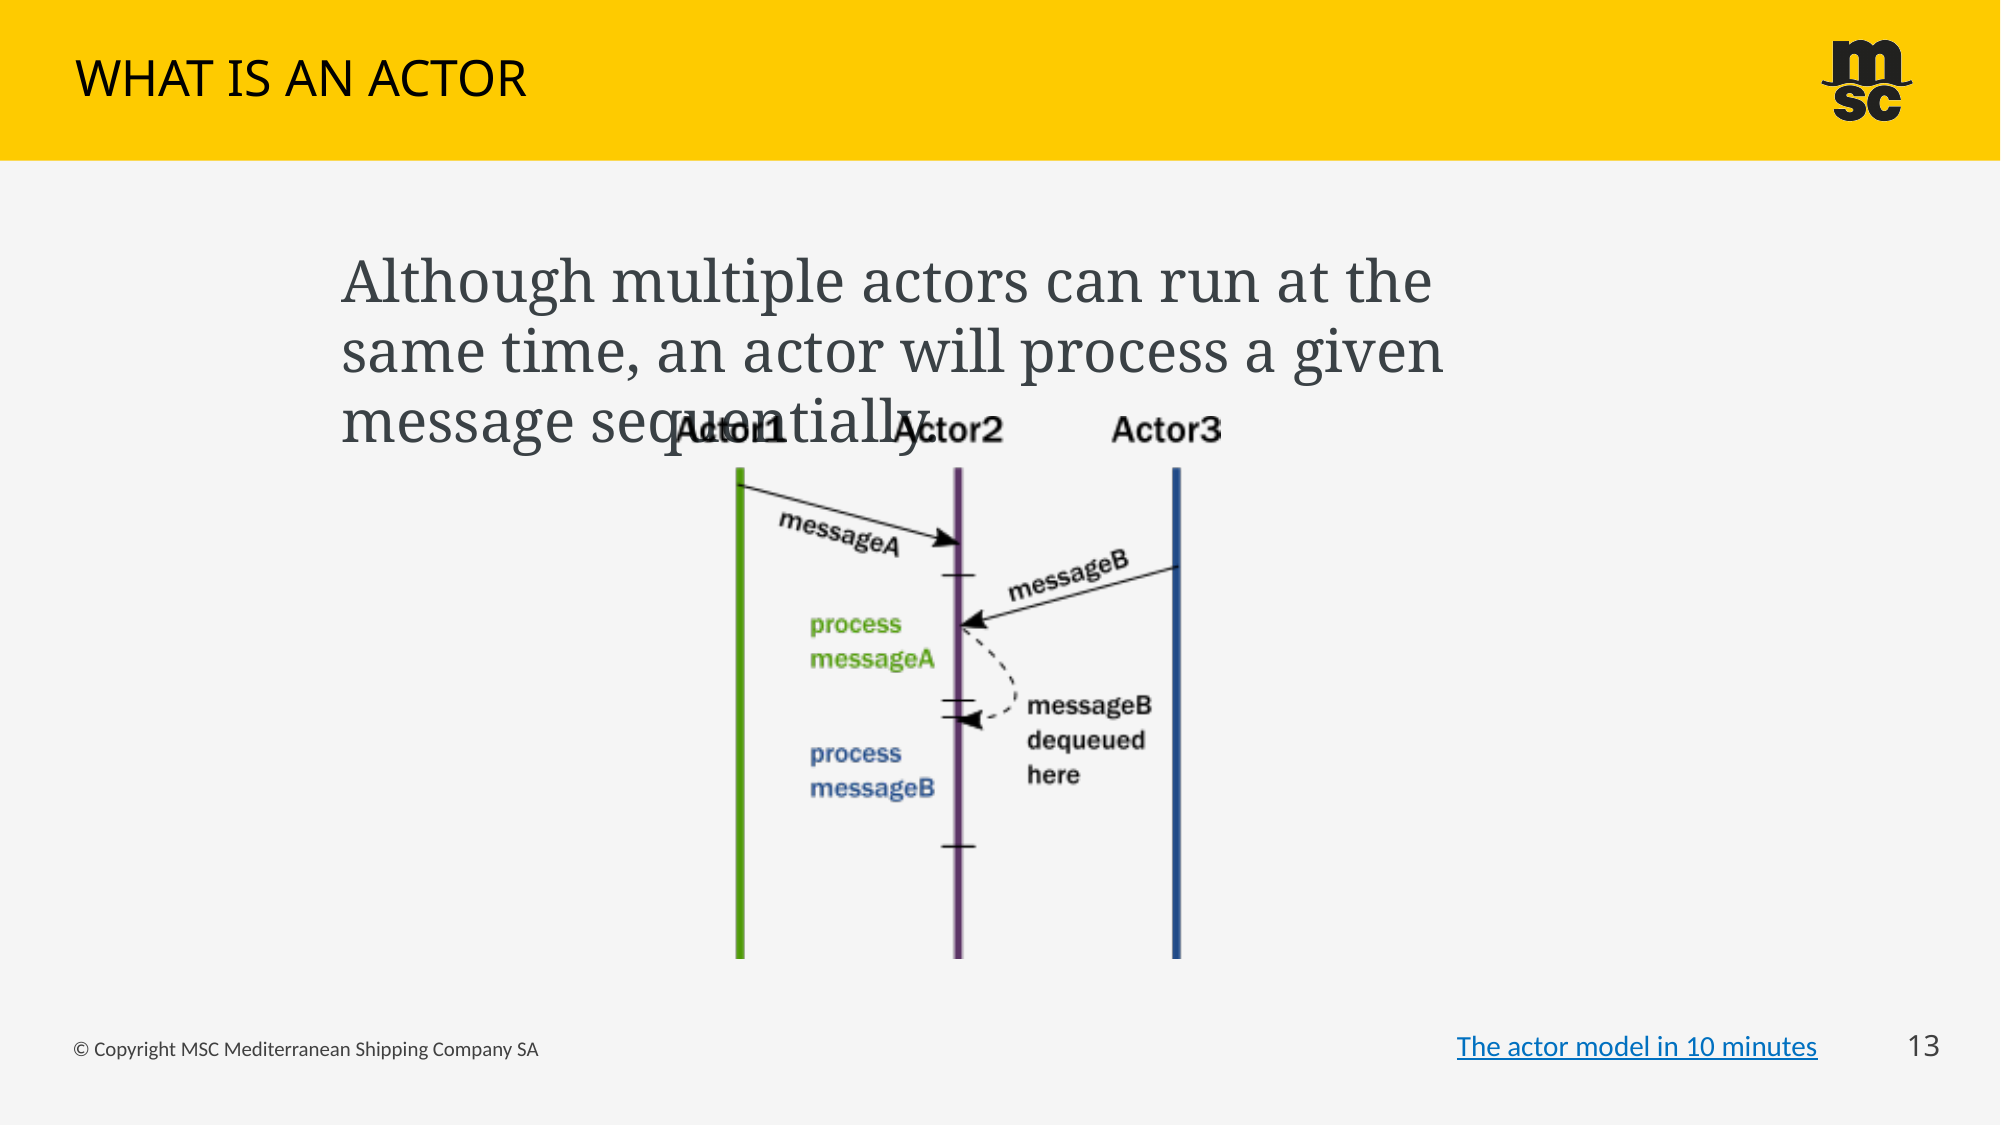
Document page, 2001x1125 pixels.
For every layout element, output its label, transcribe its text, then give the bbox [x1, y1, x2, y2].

title WHAT IS AN ACTOR [75, 6, 1474, 155]
footer © Copyright MSC Mediterranean Shipping Company SA [57, 1027, 663, 1079]
slide_number 13 [1879, 1019, 1956, 1070]
picture [1797, 5, 1937, 157]
text_box Although multiple actors can run at the same time, an actor will process a given message sequentially. [326, 236, 1570, 462]
text_box The actor model in 10 minutes [1442, 1019, 1833, 1070]
picture [676, 416, 1221, 959]
